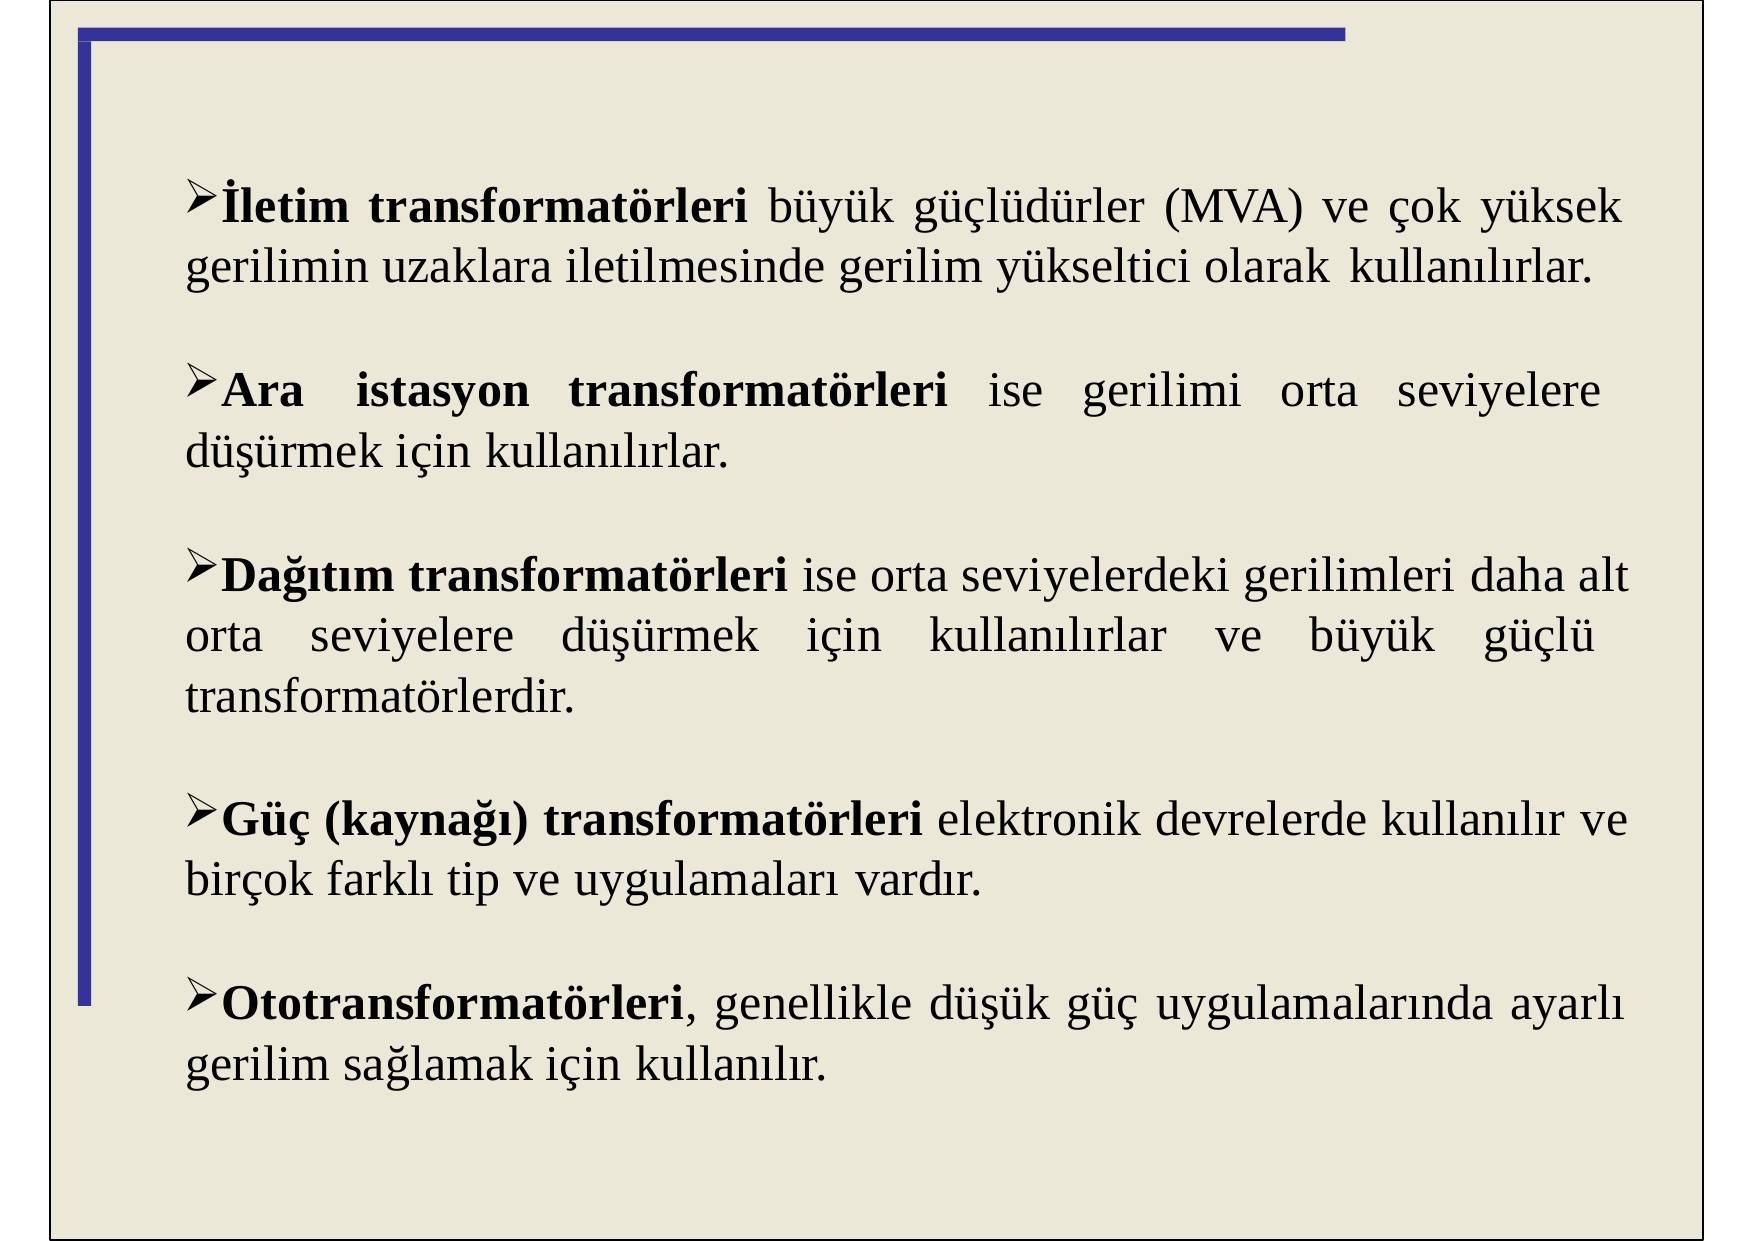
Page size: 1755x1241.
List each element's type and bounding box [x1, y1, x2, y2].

text_box [49, 0, 1704, 1240]
